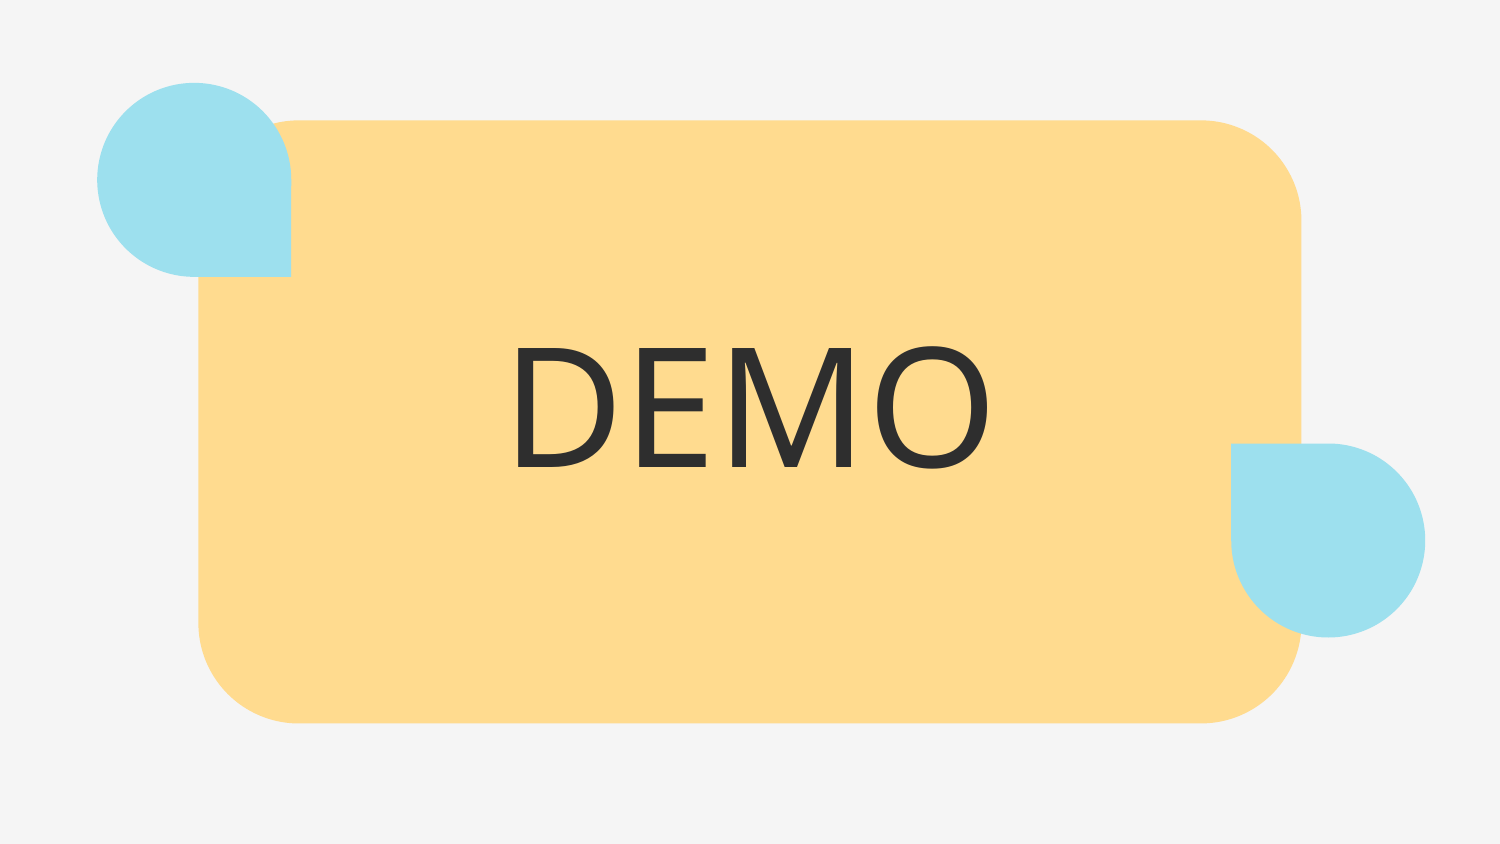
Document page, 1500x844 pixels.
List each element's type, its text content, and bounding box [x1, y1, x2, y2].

text_box [1231, 443, 1426, 638]
text_box [97, 82, 292, 277]
title DEMO [224, 286, 1276, 390]
